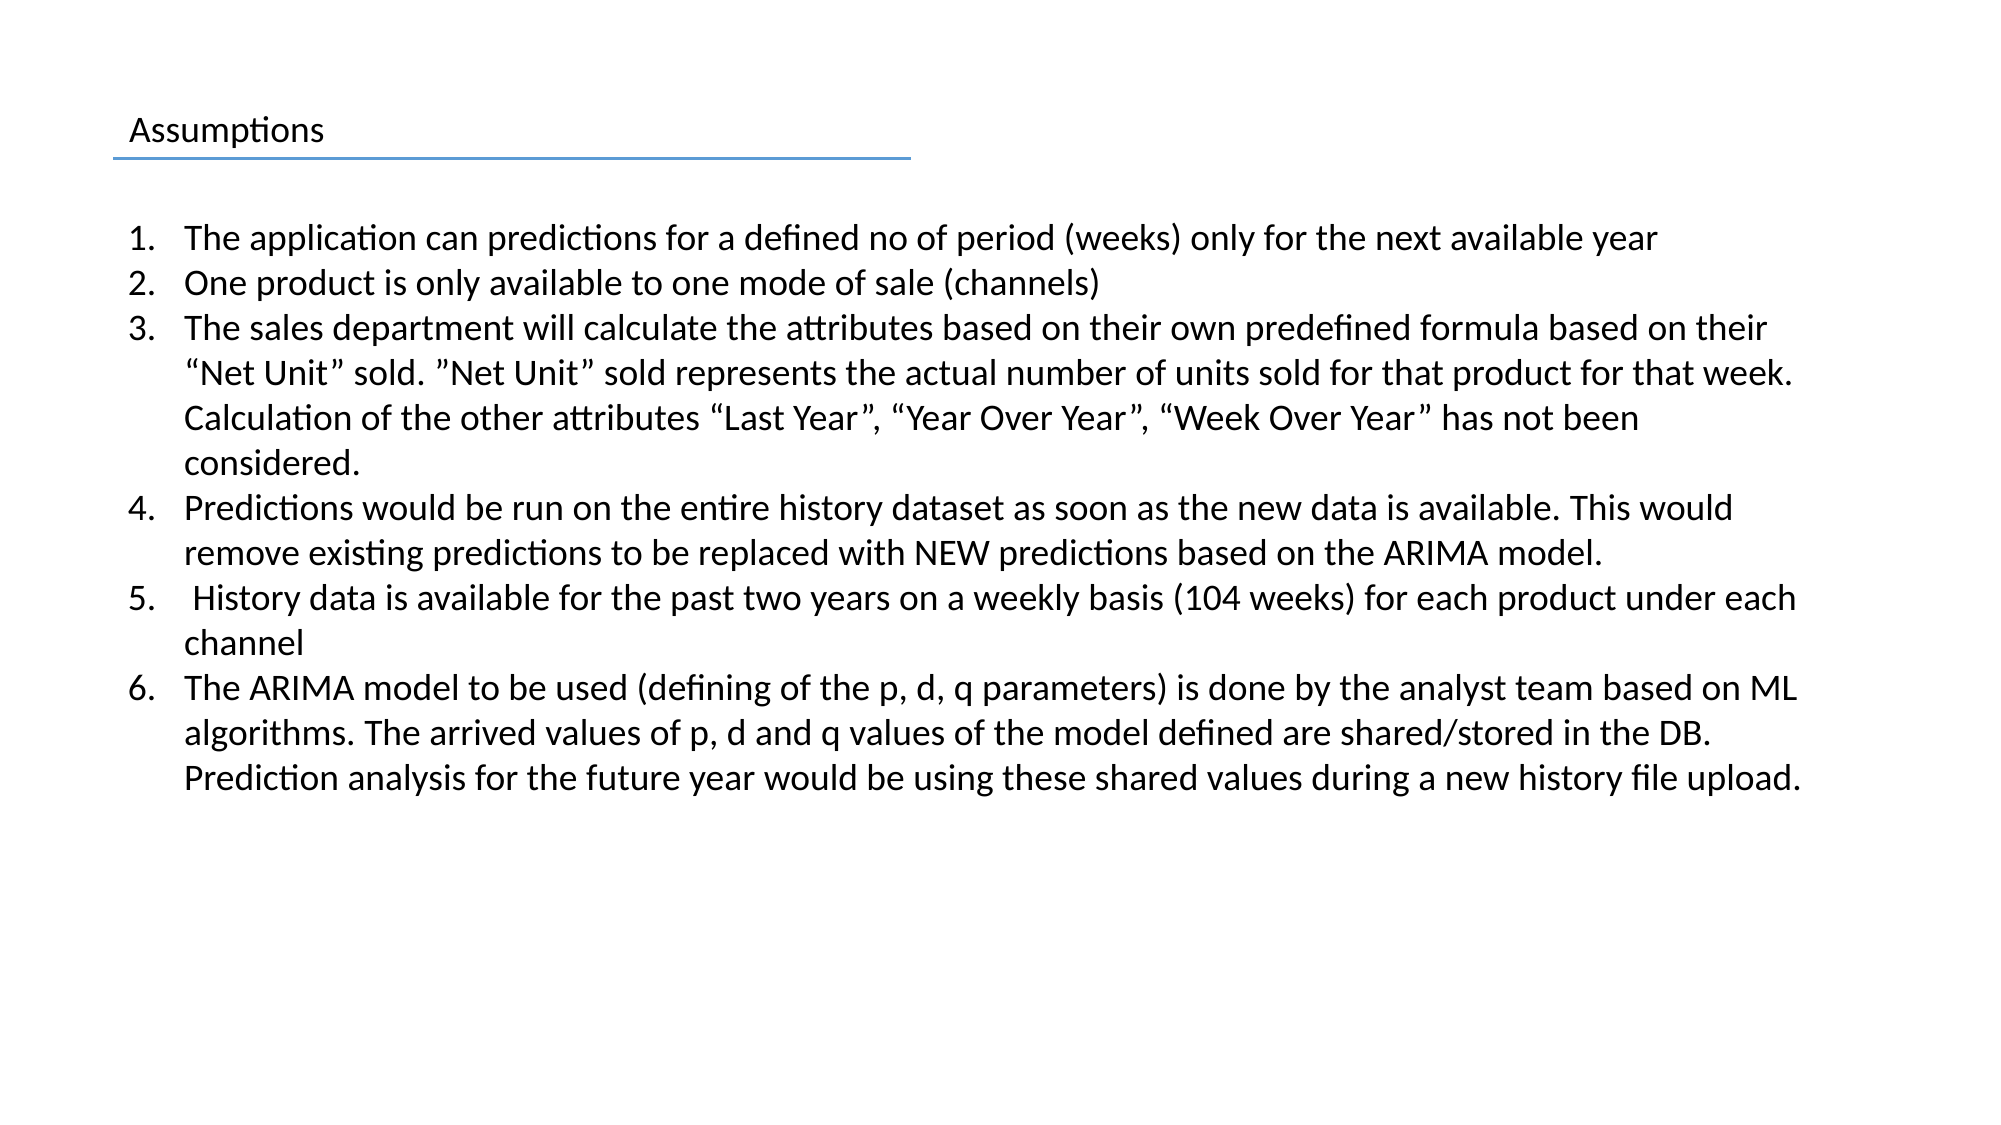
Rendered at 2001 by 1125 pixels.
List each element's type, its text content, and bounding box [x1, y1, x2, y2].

text_box Assumptions [114, 97, 349, 158]
text_box The application can predictions for a defined no of period (weeks) only for the next available year One product is only available to one mode of sale (channels) The sales department will calculate the attributes based on their own predefined formula based on their “Net Unit” sold. ”Net Unit” sold represents the actual number of units sold for that product for that week. Calculation of the other attributes “Last Year”, “Year Over Year”, “Week Over Year” has not been considered. Predictions would be run on the entire history dataset as soon as the new data is available. This would remove existing predictions to be replaced with NEW predictions based on the ARIMA model. History data is available for the past two years on a weekly basis (104 weeks) for each product under each channel The ARIMA model to be used (defining of the p, d, q parameters) is done by the analyst team based on ML algorithms. The arrived values of p, d and q values of the model defined are shared/stored in the DB. Prediction analysis for the future year would be using these shared values during a new history file upload. [113, 205, 1823, 806]
